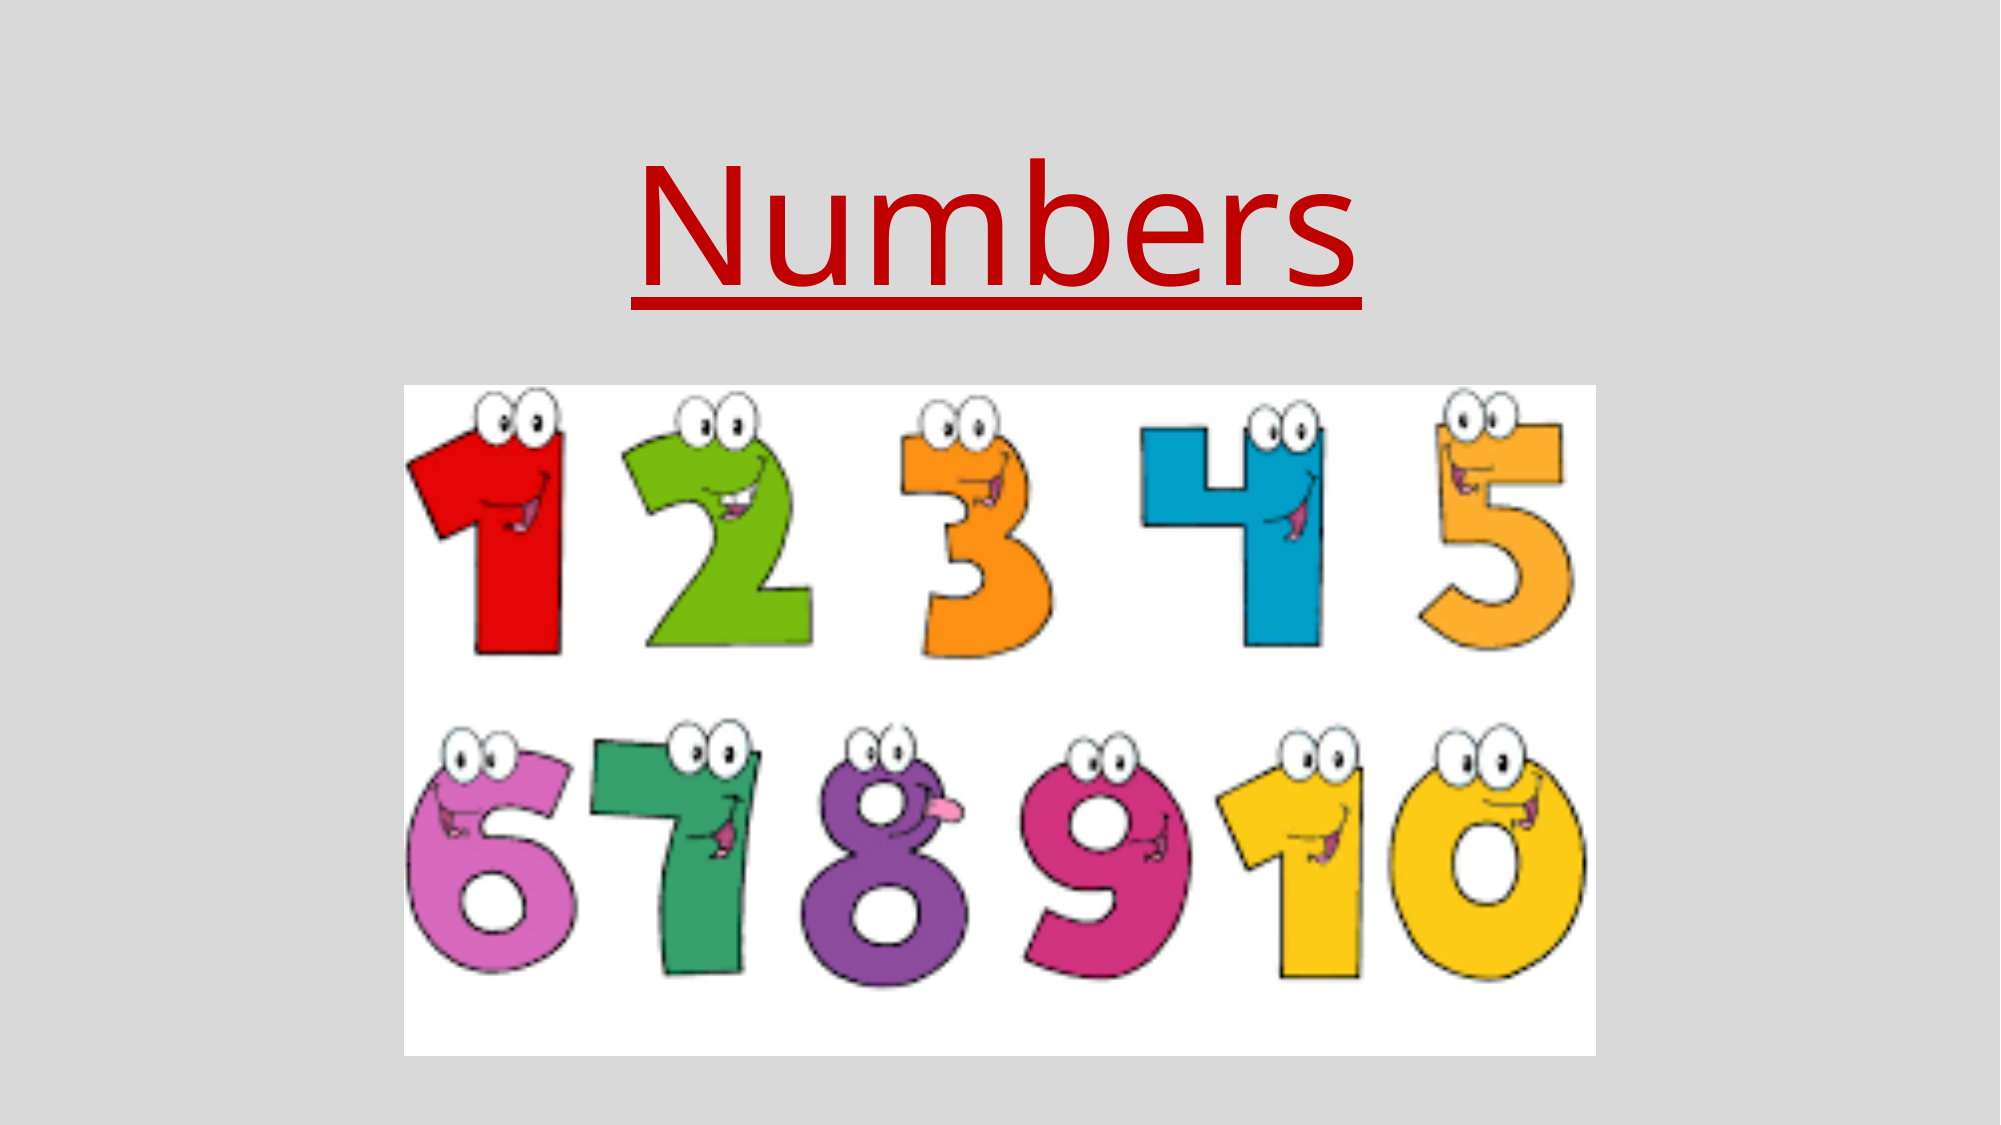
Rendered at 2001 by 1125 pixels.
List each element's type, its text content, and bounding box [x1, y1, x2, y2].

picture [404, 385, 1596, 1056]
title Numbers [517, 94, 1475, 342]
